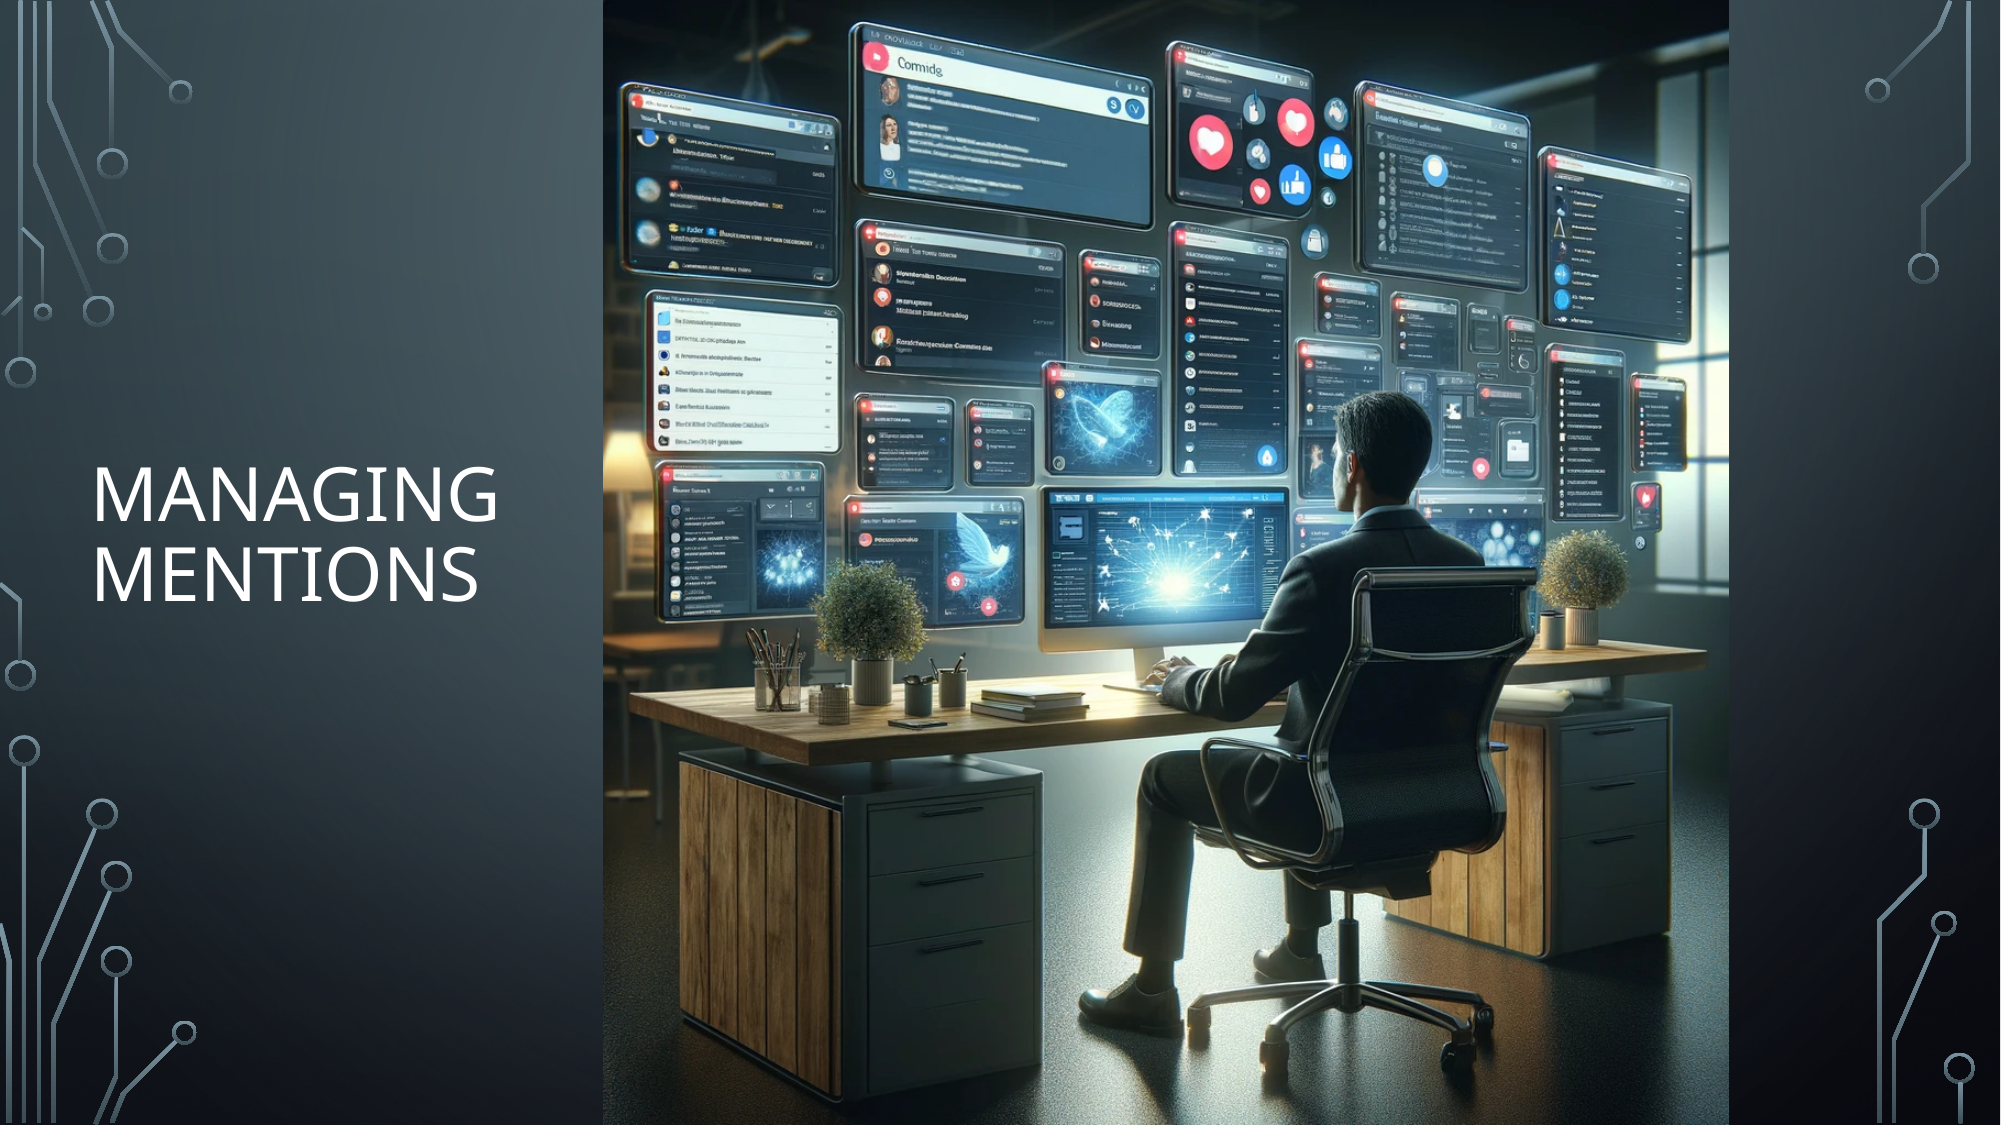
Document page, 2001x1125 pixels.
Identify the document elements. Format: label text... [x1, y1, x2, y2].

title Managing mentions [75, 403, 603, 626]
picture [603, 0, 1729, 1125]
